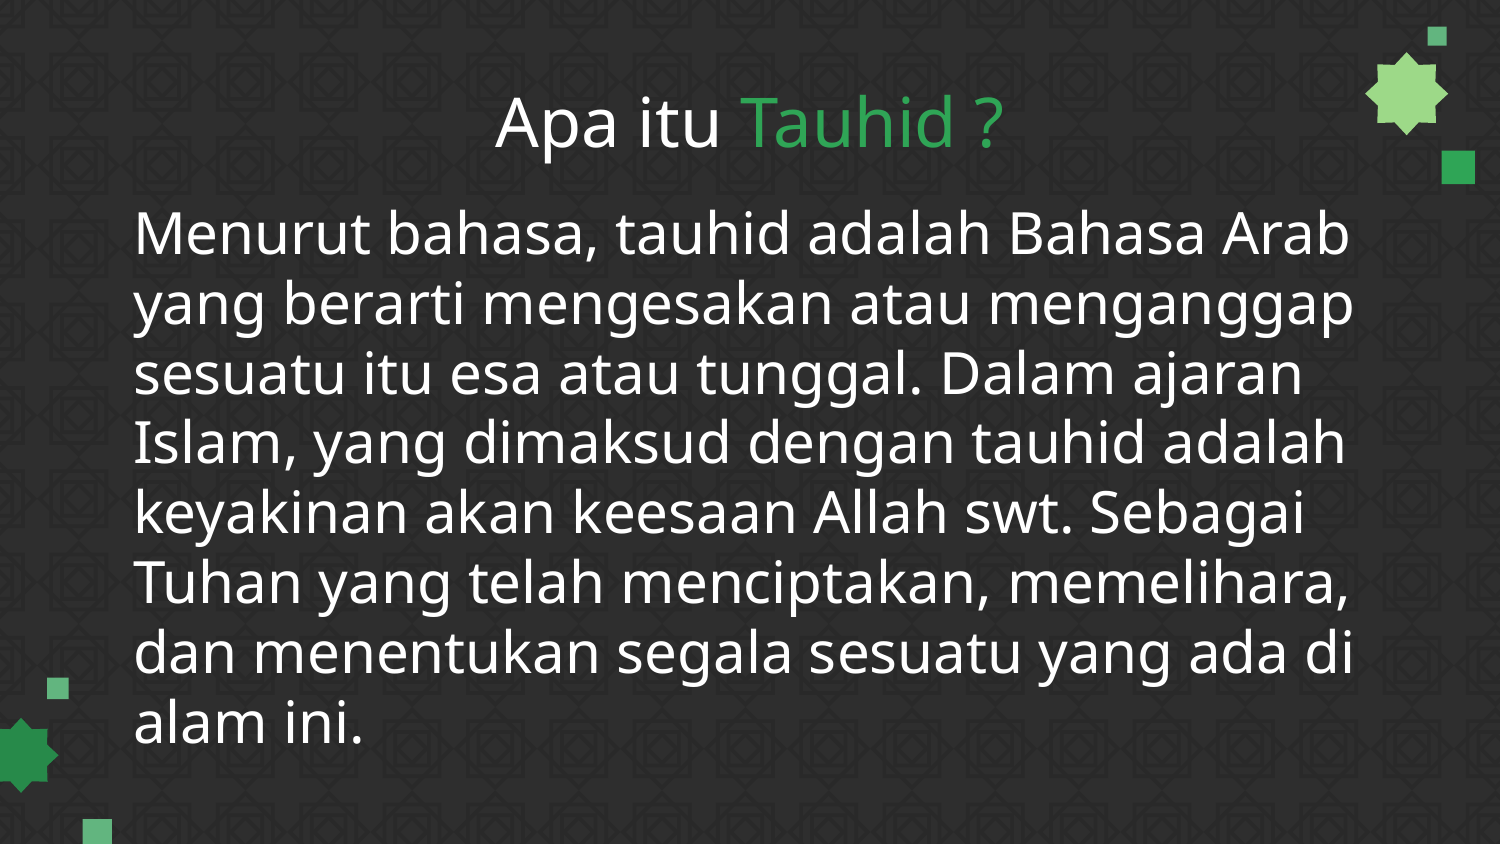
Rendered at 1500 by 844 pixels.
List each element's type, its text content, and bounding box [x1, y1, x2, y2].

list Menurut bahasa, tauhid adalah Bahasa Arab yang berarti mengesakan atau menganggap sesuatu itu esa atau tunggal. Dalam ajaran Islam, yang dimaksud dengan tauhid adalah keyakinan akan keesaan Allah swt. Sebagai Tuhan yang telah menciptakan, memelihara, dan menentukan segala sesuatu yang ada di alam ini. [118, 196, 1382, 756]
title Apa itu Tauhid ? [118, 72, 1382, 167]
